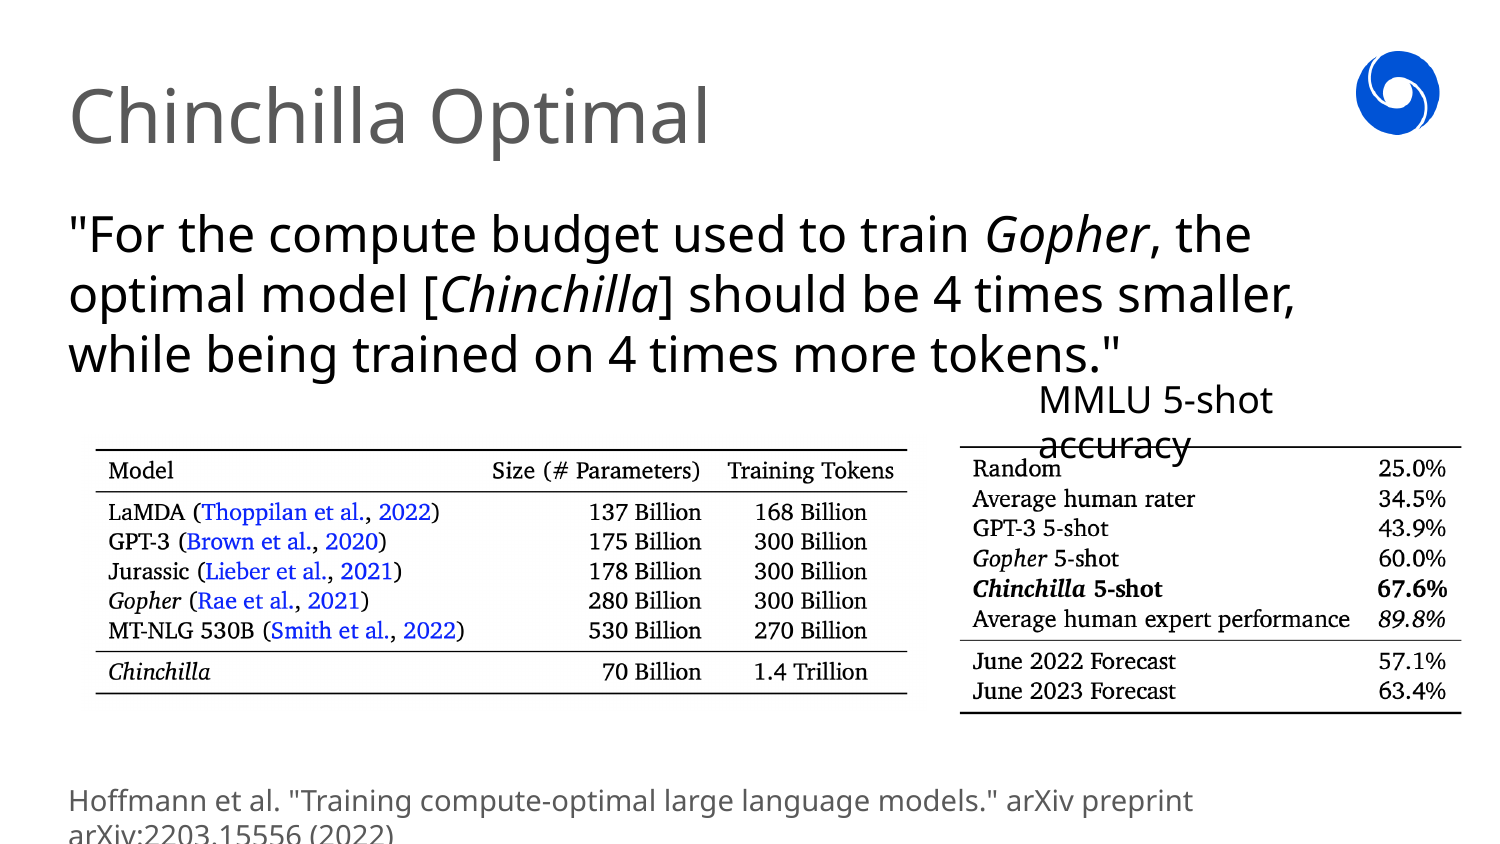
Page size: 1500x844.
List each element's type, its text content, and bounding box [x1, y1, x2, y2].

picture [81, 434, 927, 711]
picture [1349, 44, 1447, 142]
text_box "For the compute budget used to train Gopher, the optimal model [Chinchilla] should be 4 times smaller, while being trained on 4 times more tokens." [53, 186, 1438, 706]
picture [942, 418, 1485, 726]
text_box Hoffmann et al. "Training compute-optimal large language models." arXiv preprint arXiv:2203.15556 (2022) [53, 767, 1438, 841]
text_box Chinchilla Optimal [53, 53, 1438, 182]
text_box MMLU 5-shot accuracy [1023, 361, 1405, 417]
